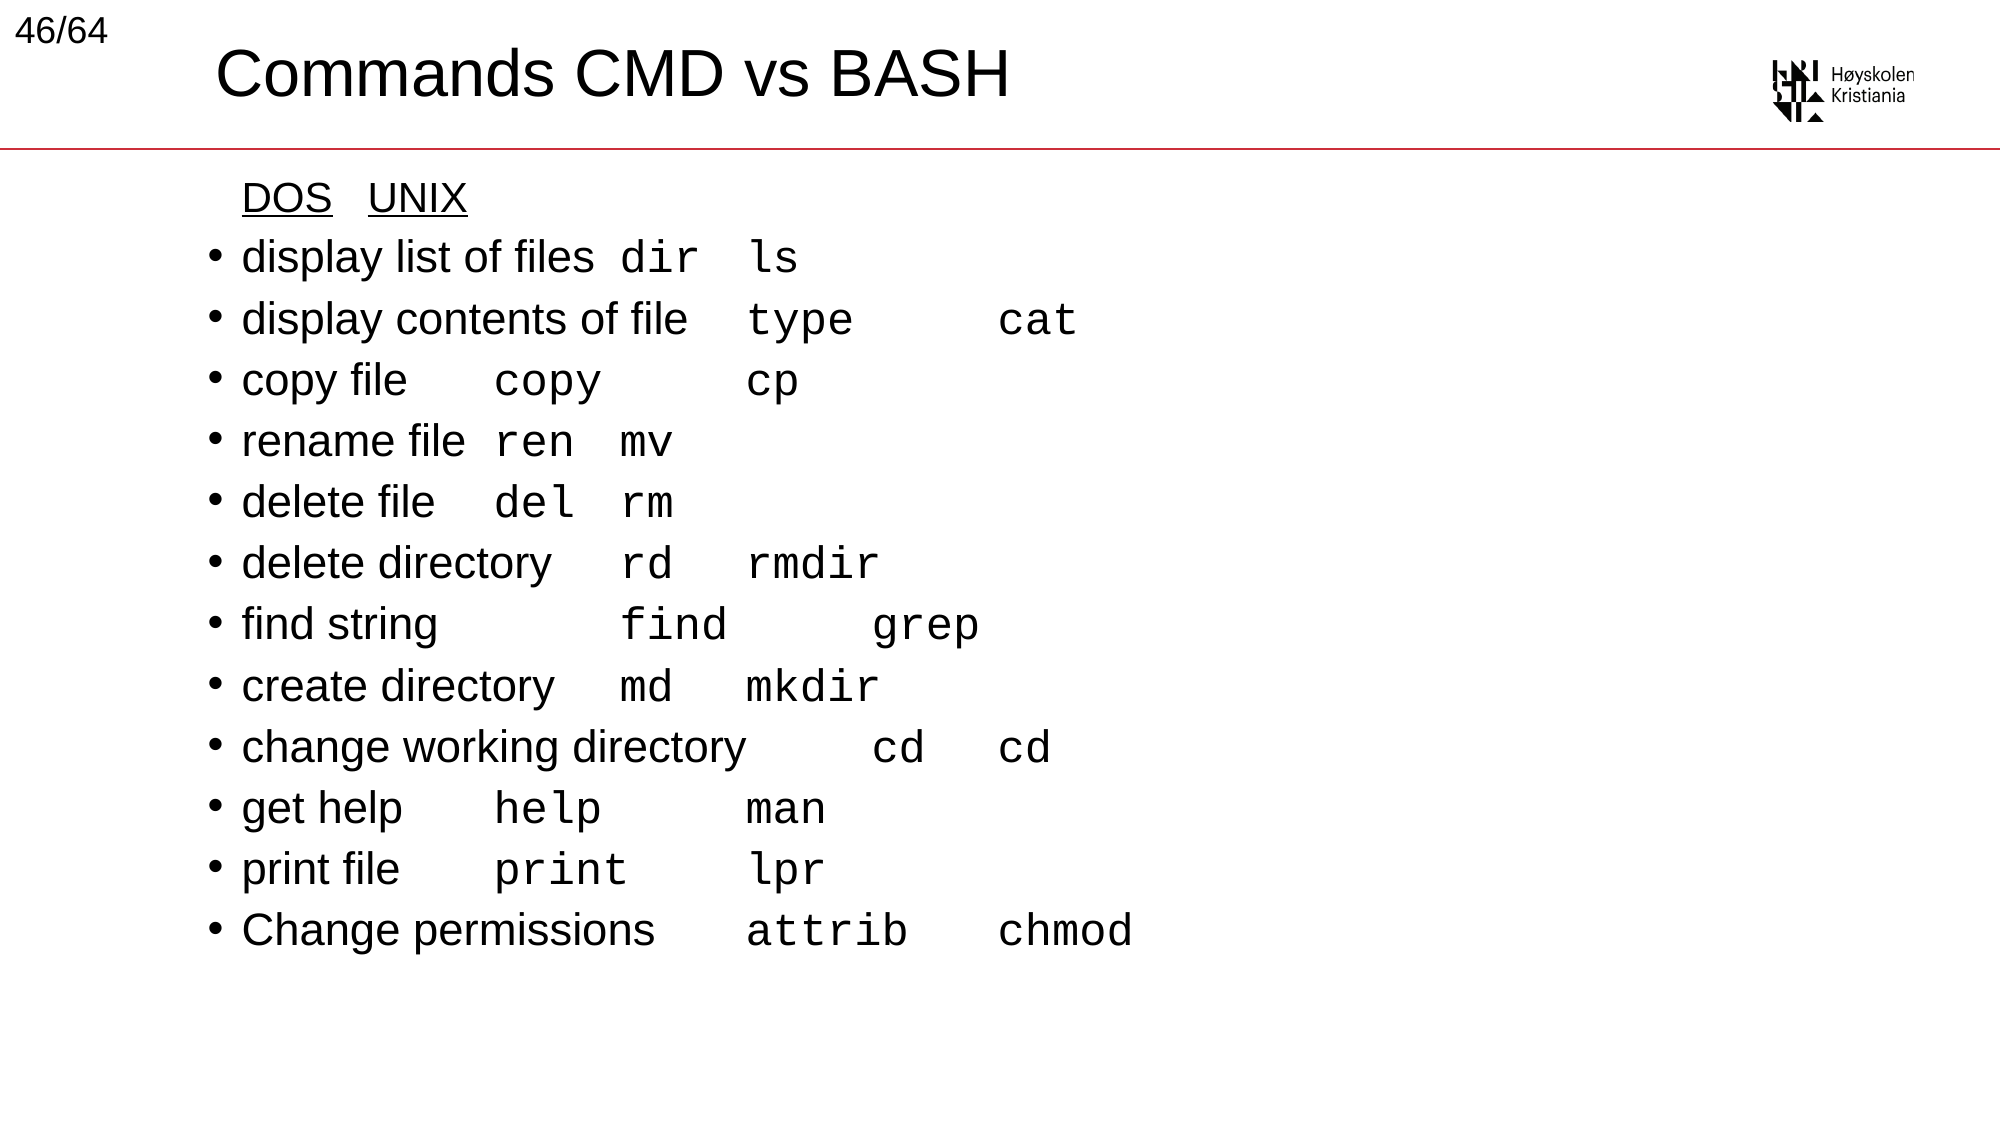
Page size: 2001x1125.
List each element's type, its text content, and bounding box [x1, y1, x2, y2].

title Commands CMD vs BASH [200, 30, 1887, 135]
slide_number 46/64 [0, 0, 208, 74]
list DOS UNIX display list of files dir ls display contents of file type cat copy file copy cp rename file ren mv delete file del rm delete directory rd rmdir find string find grep create directory md mkdir change working directory cd cd get help help man print file print lpr Change permissions attrib chmod [192, 172, 1485, 976]
